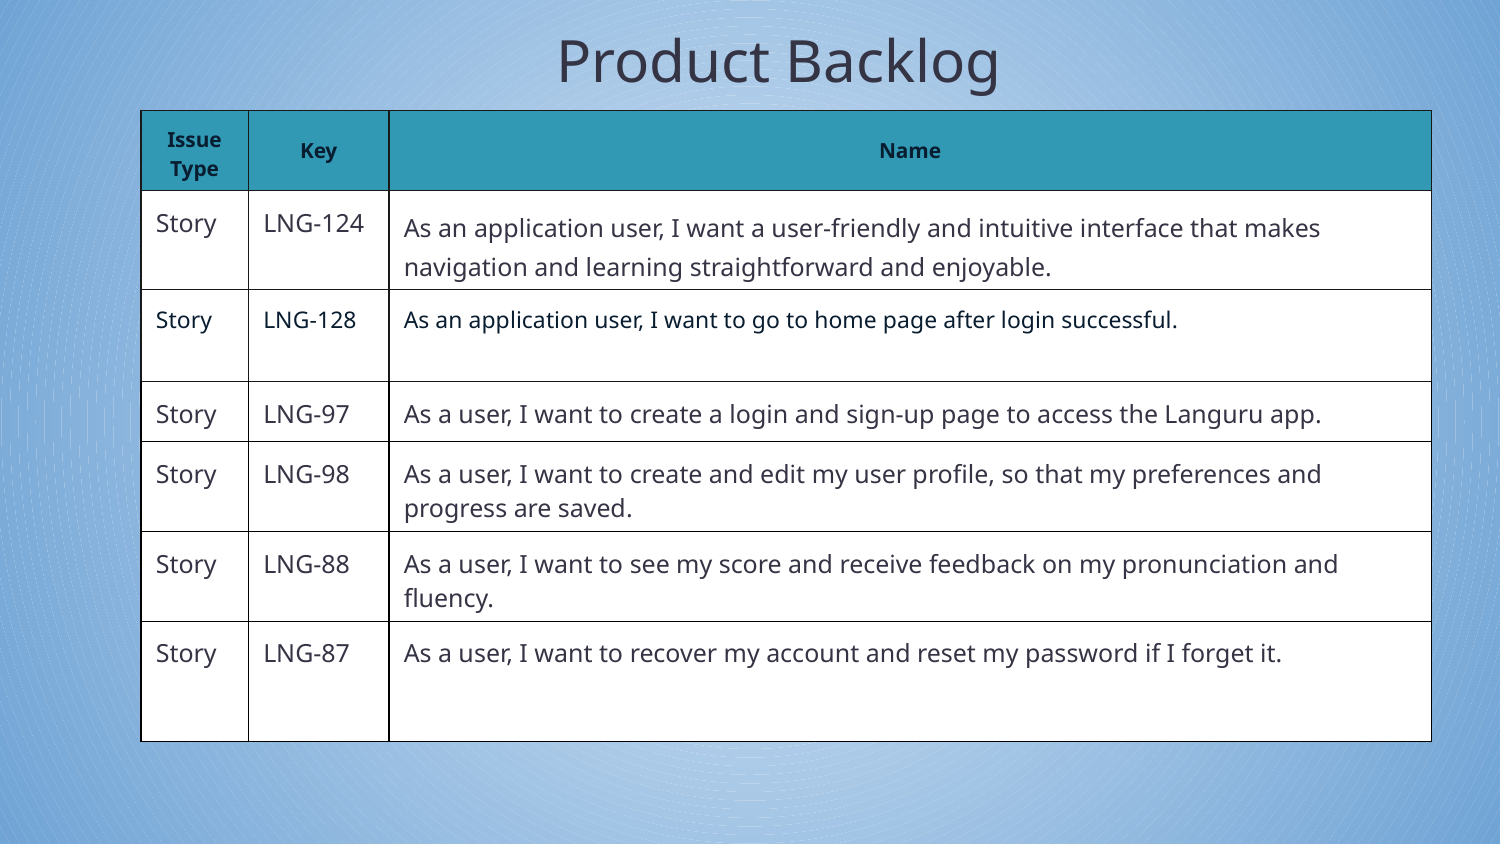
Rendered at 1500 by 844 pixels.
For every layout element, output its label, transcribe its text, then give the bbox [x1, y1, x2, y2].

table_cell Story [142, 442, 248, 531]
table_cell LNG-88 [249, 532, 388, 621]
table_cell Story [142, 382, 248, 441]
table_header Key [249, 111, 388, 190]
table_cell LNG-97 [249, 382, 388, 441]
table_cell Story [142, 191, 248, 289]
table_cell LNG-87 [249, 622, 388, 741]
table_cell As a user, I want to create a login and sign-up page to access the Languru app. [390, 382, 1431, 441]
table_cell LNG-124 [249, 191, 388, 289]
table_cell As a user, I want to create and edit my user profile, so that my preferences and progress are saved. [390, 442, 1431, 531]
table_header Name [390, 111, 1431, 190]
table_cell As an application user, I want to go to home page after login successful. [390, 290, 1431, 381]
table_cell As a user, I want to recover my account and reset my password if I forget it. [390, 622, 1431, 741]
table_cell LNG-98 [249, 442, 388, 531]
table_cell Story [142, 532, 248, 621]
table_header Issue Type [142, 111, 248, 190]
text_box Product Backlog [179, 8, 1378, 109]
table_cell LNG-128 [249, 290, 388, 381]
table_cell As a user, I want to see my score and receive feedback on my pronunciation and fluency. [390, 532, 1431, 621]
table_cell As an application user, I want a user-friendly and intuitive interface that makes navigation and learning straightforward and enjoyable. [390, 191, 1431, 289]
table_cell Story [142, 290, 248, 381]
table_cell Story [142, 622, 248, 741]
